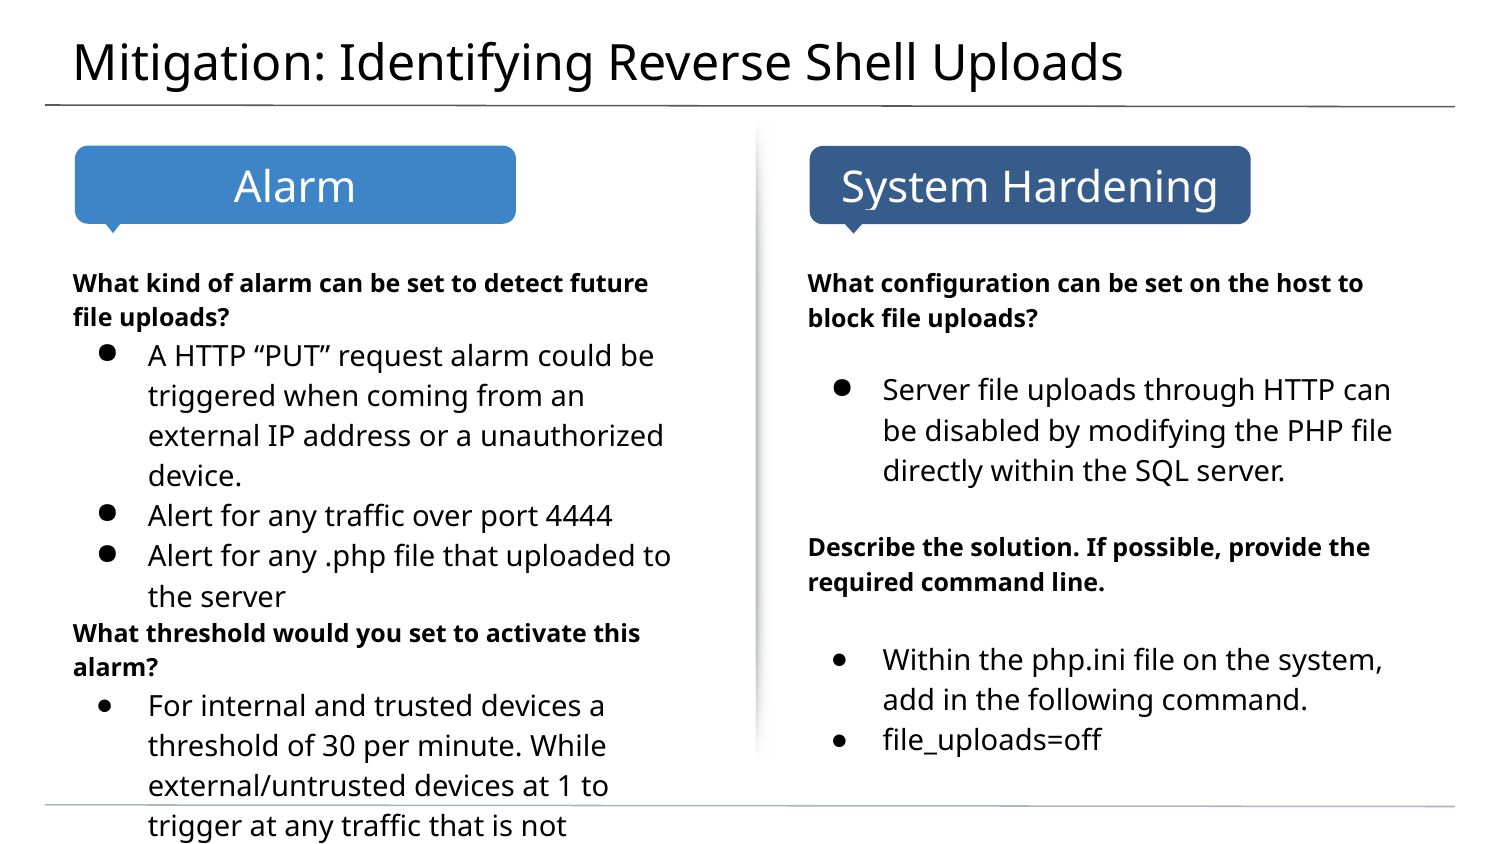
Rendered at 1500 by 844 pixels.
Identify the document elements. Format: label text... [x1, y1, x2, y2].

picture [703, 107, 839, 263]
title Mitigation: Identifying Reverse Shell Uploads [0, 0, 1500, 88]
subtitle What configuration can be set on the host to block file uploads? Server file uploads through HTTP can be disabled by modifying the PHP file directly within the SQL server. Describe the solution. If possible, provide the required command line. Within the php.ini file on the system, add in the following command. file_uploads=off [732, 263, 1500, 805]
subtitle What kind of alarm can be set to detect future file uploads? A HTTP “PUT” request alarm could be triggered when coming from an external IP address or a unauthorized device. Alert for any traffic over port 4444 Alert for any .php file that uploaded to the server What threshold would you set to activate this alarm? For internal and trusted devices a threshold of 30 per minute. While external/untrusted devices at 1 to trigger at any traffic that is not allowed. [0, 262, 750, 805]
